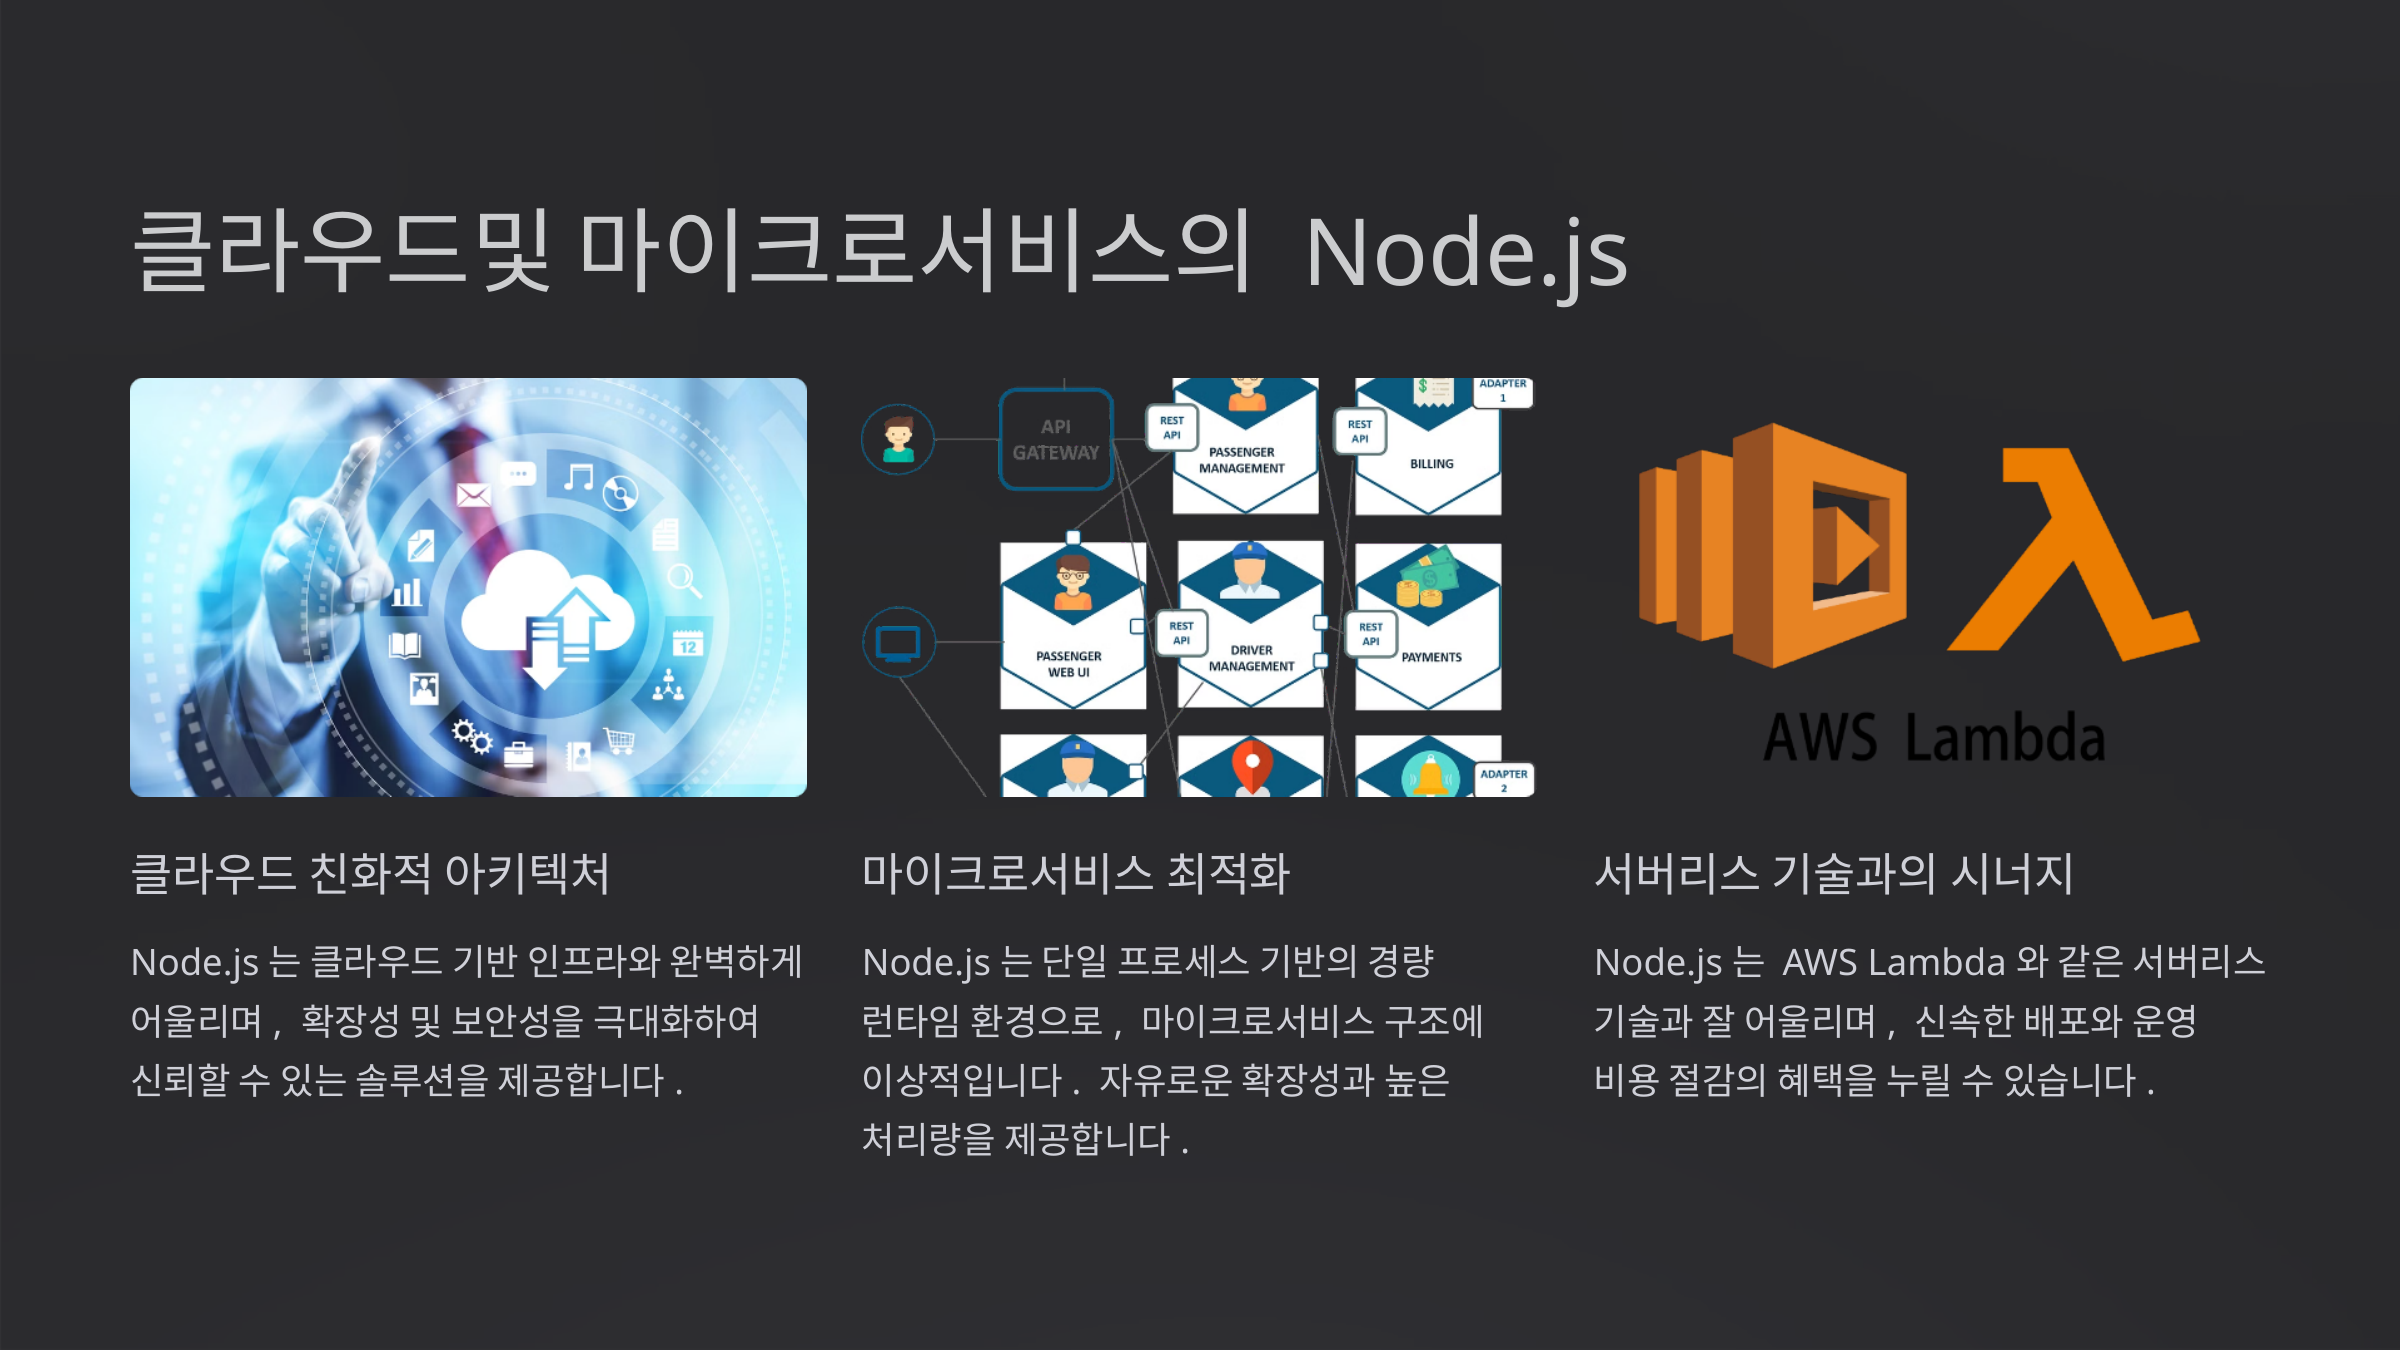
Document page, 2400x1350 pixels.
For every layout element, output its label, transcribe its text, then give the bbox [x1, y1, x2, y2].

picture [1412, 378, 1454, 421]
text_box Node.js는 단일 프로세스 기반의 경량 런타임 환경으로, 마이크로서비스 구조에 이상적입니다. 자유로운 확장성과 높은 처리량을 제공합니다. [861, 923, 1538, 1162]
text_box 클라우드및 마이크로서비스의 Node.js [130, 188, 1602, 305]
picture [130, 378, 807, 797]
picture [1593, 378, 2270, 797]
text_box 마이크로서비스 최적화 [861, 843, 1327, 902]
picture [1402, 751, 1460, 797]
text_box 서버리스 기술과의 시너지 [1593, 843, 2083, 902]
picture [1228, 378, 1267, 412]
text_box Node.js는 AWS Lambda와 같은 서버리스 기술과 잘 어울리며, 신속한 배포와 운영 비용 절감의 혜택을 누릴 수 있습니다. [1593, 923, 2270, 1103]
picture [861, 378, 1538, 797]
text_box Node.js는 클라우드 기반 인프라와 완벽하게 어울리며, 확장성 및 보안성을 극대화하여 신뢰할 수 있는 솔루션을 제공합니다. [130, 923, 807, 1103]
text_box 클라우드 친화적 아키텍처 [130, 843, 619, 902]
